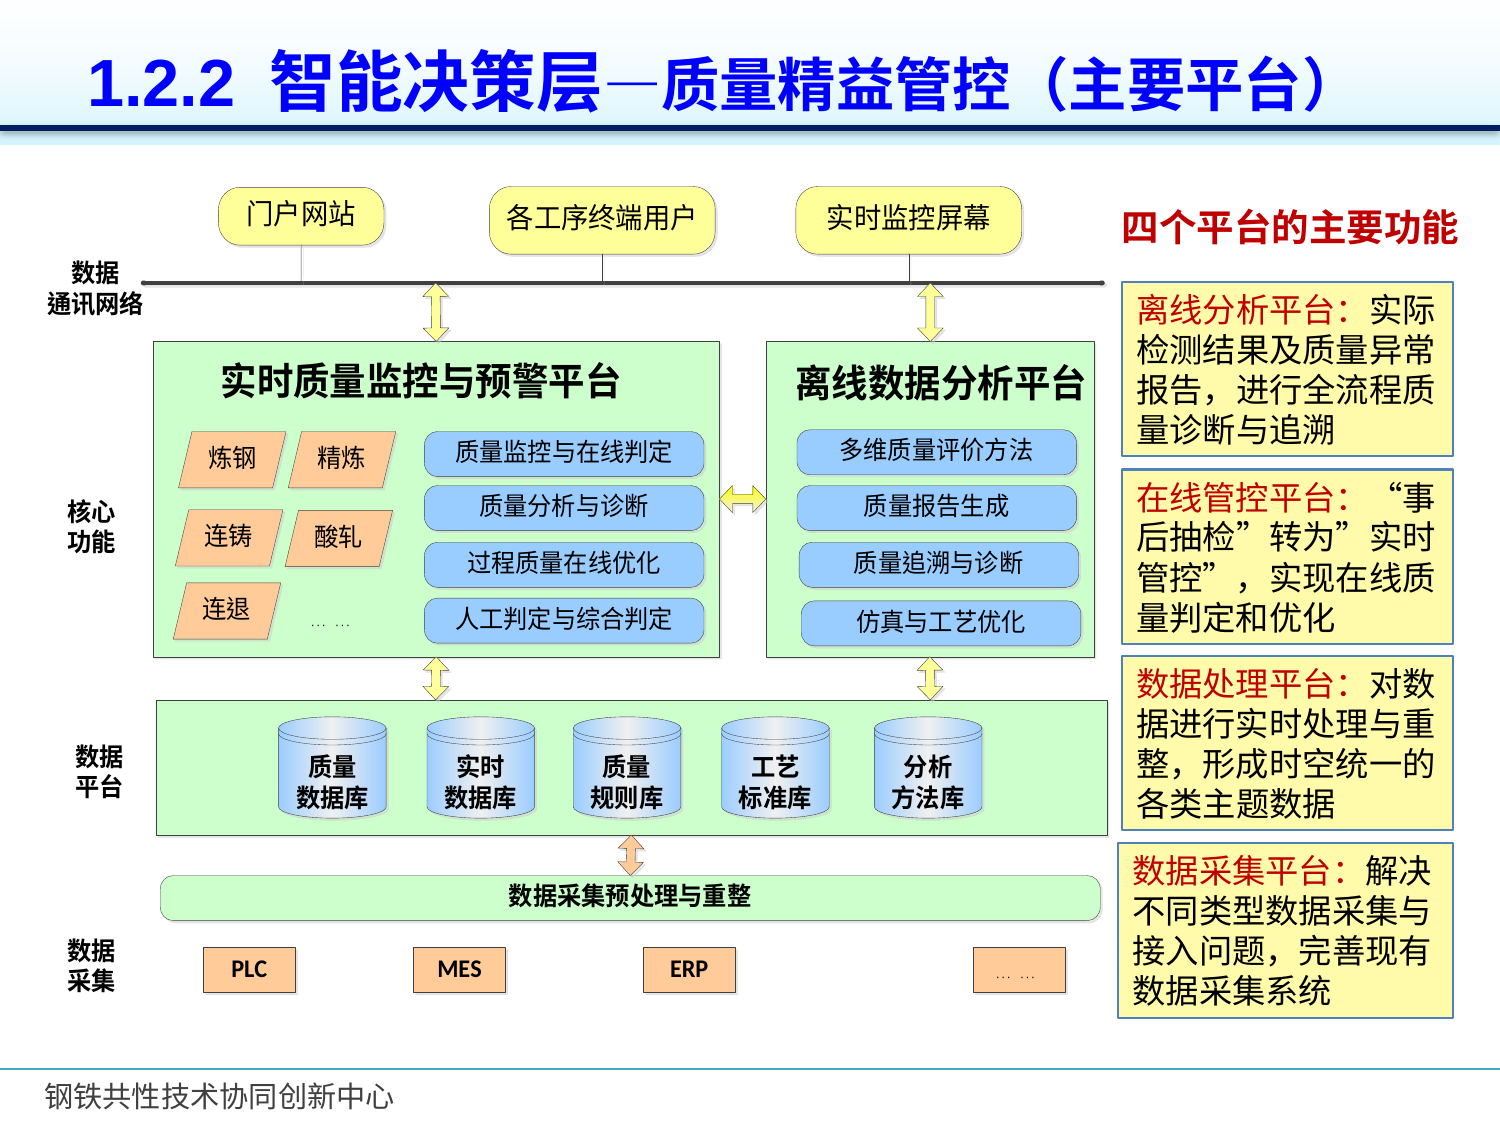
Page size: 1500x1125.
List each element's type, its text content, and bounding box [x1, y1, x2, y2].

text_box 在线管控平台：“事后抽检”转为”实时管控”，实现在线质量判定和优化 [1176, 469, 1454, 644]
text_box 离线分析平台：实际检测结果及质量异常报告，进行全流程质量诊断与追溯 [1176, 281, 1454, 457]
text_box 四个平台的主要功能 [1176, 196, 1477, 256]
text_box 数据处理平台：对数据进行实时处理与重整，形成时空统一的各类主题数据 [1176, 655, 1454, 831]
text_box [0, 172, 1171, 1036]
text_box 数据采集平台：解决不同类型数据采集与接入问题，完善现有数据采集系统 [1176, 843, 1454, 1018]
text_box 1.2.2 智能决策层—质量精益管控（主要平台） [72, 32, 1478, 127]
